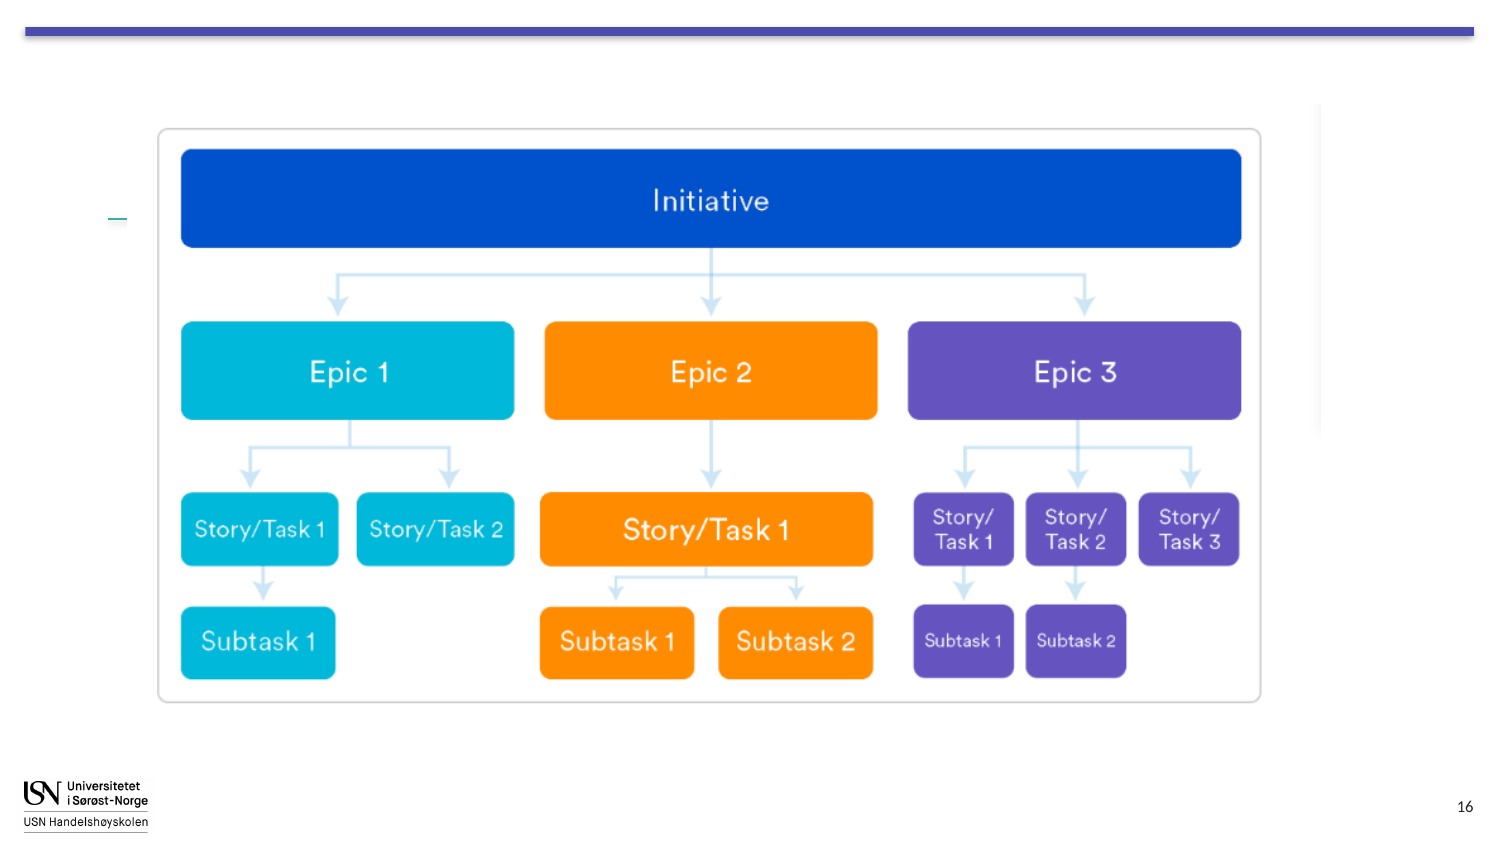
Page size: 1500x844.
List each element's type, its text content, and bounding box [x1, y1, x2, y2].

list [126, 103, 1322, 740]
picture [17, 778, 154, 835]
slide_number 16 [1123, 793, 1474, 820]
